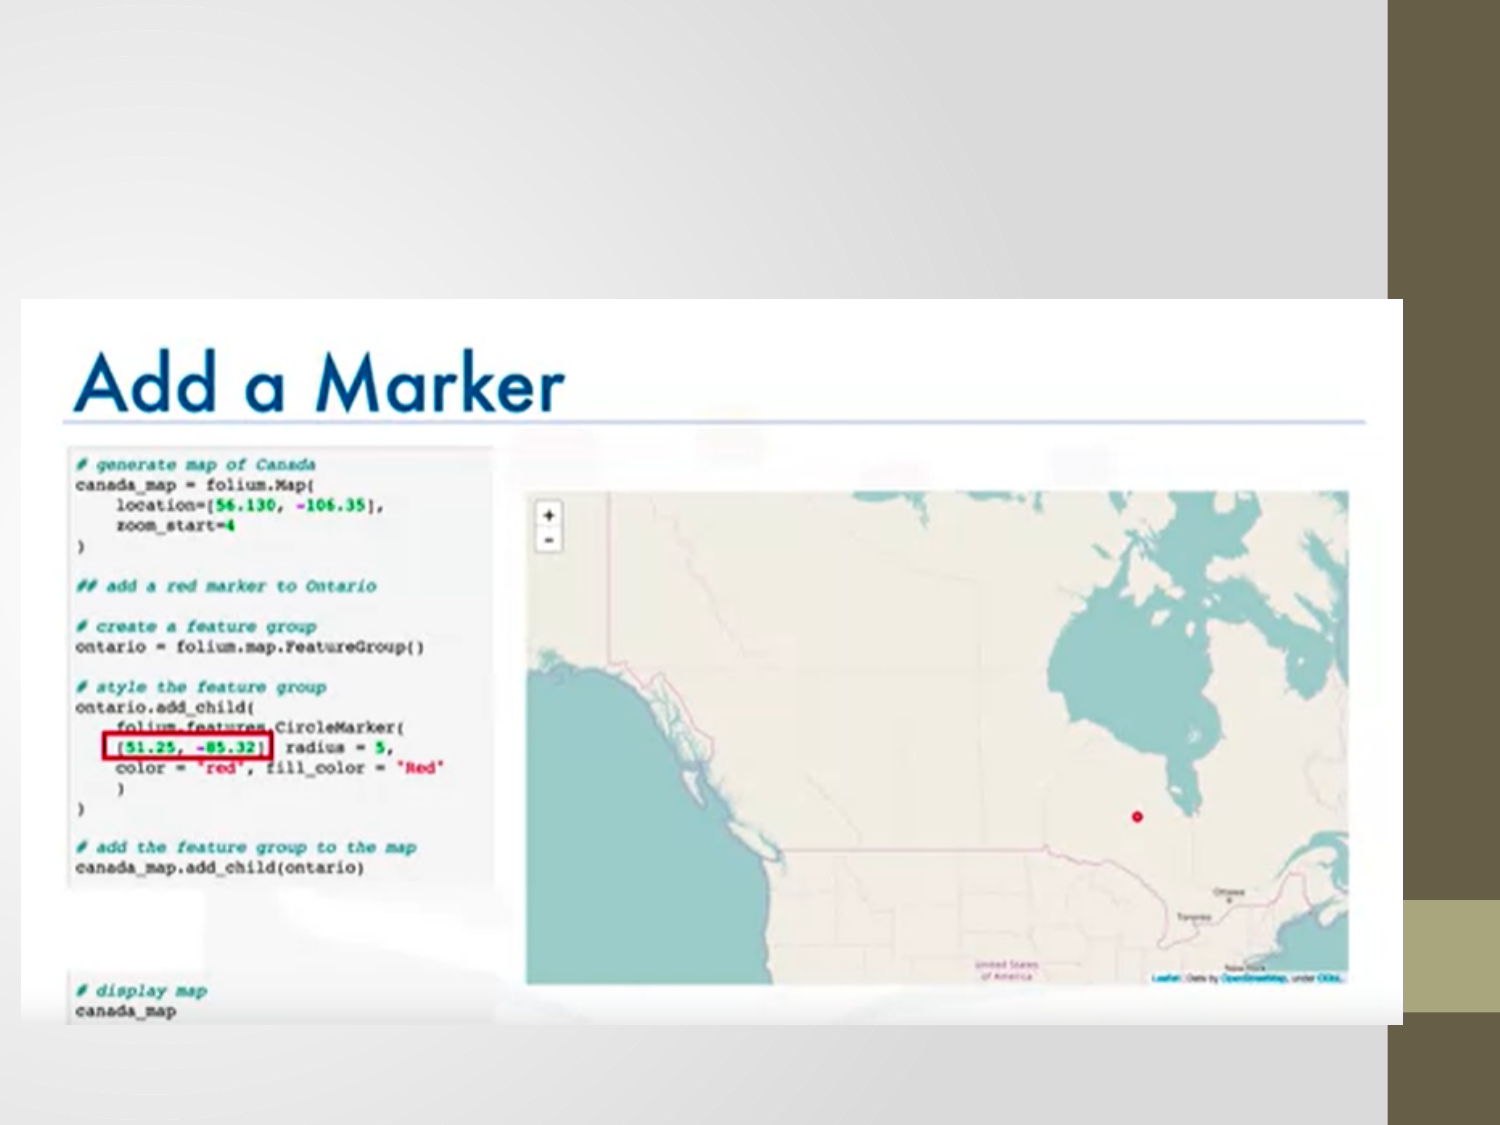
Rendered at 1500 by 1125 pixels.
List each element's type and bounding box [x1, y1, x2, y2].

list [20, 299, 1403, 1026]
